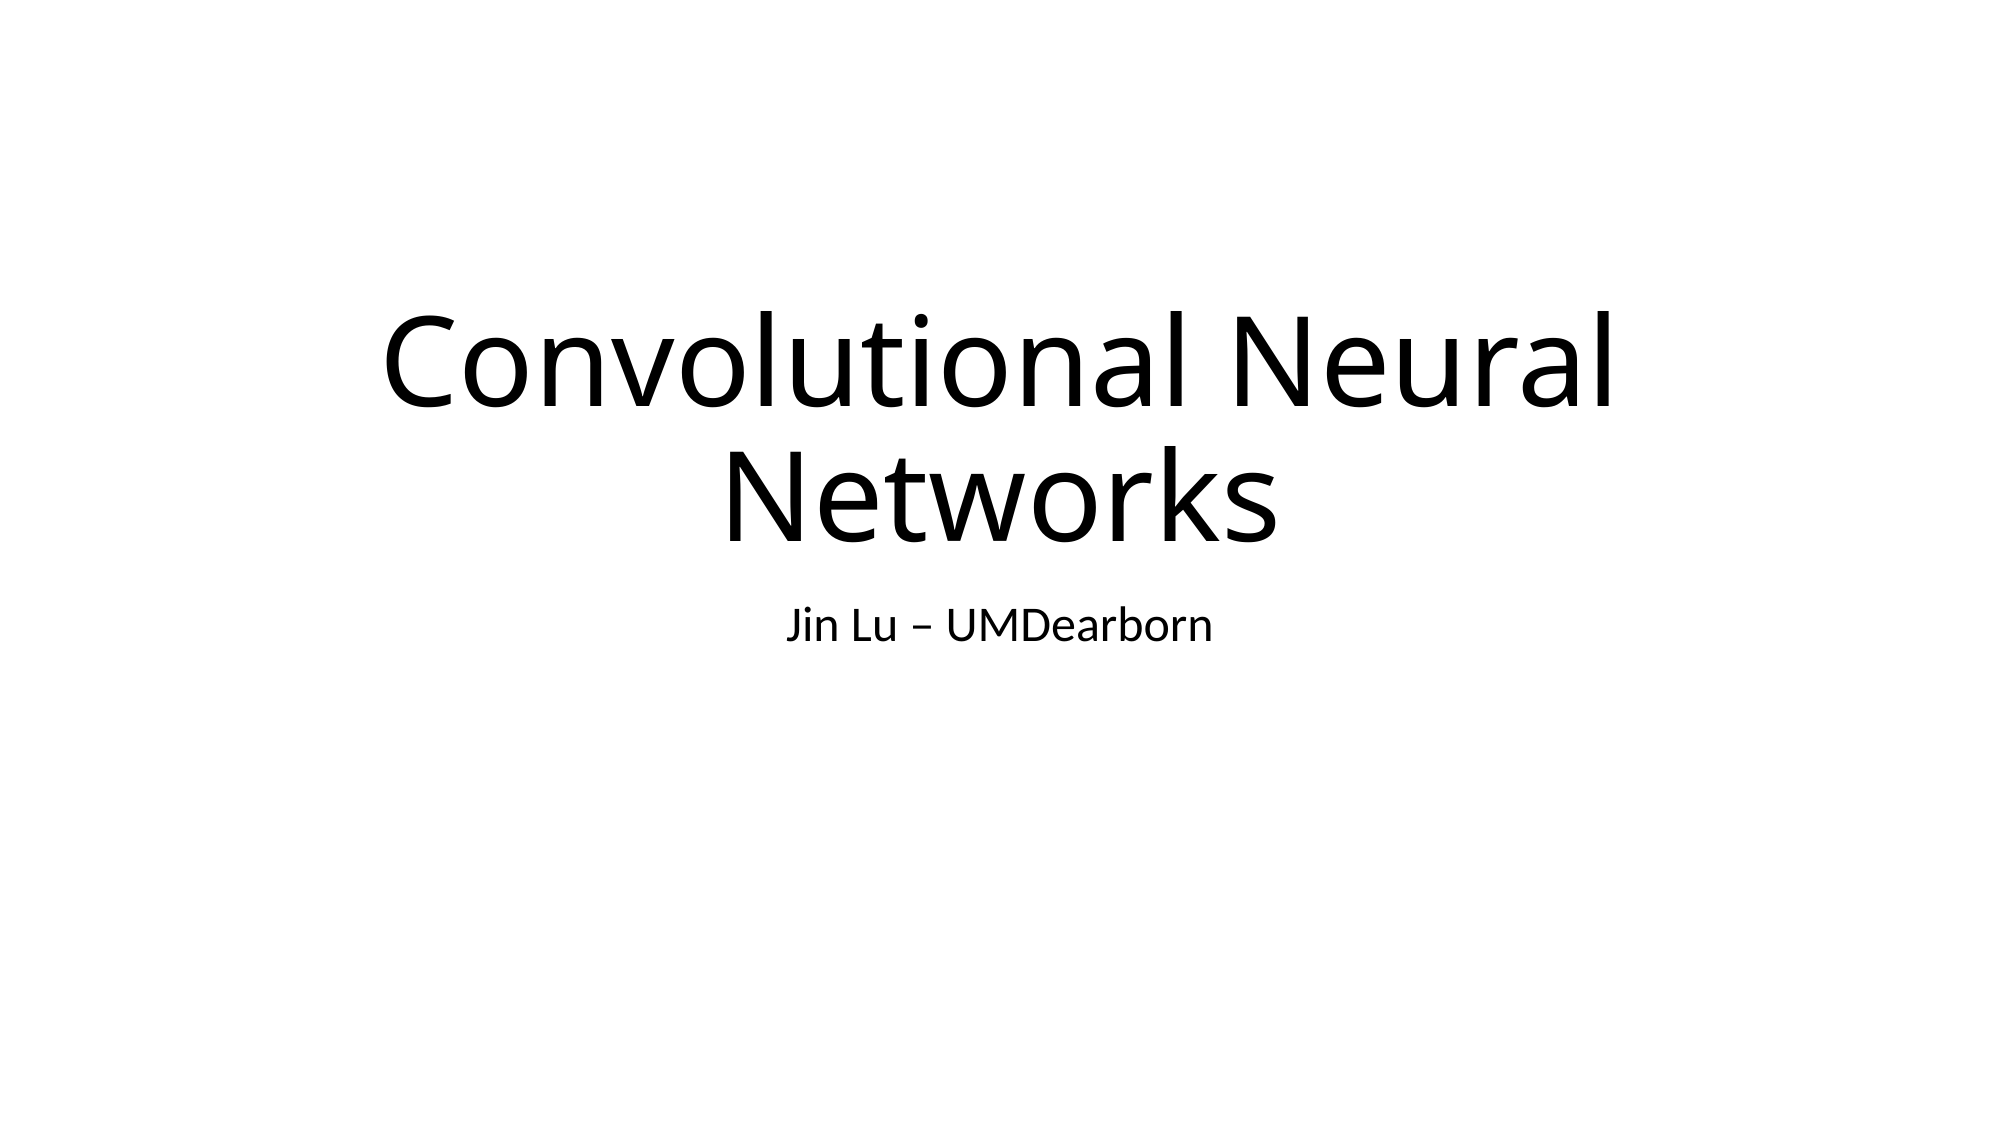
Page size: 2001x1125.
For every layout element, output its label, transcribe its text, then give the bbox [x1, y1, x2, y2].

subtitle Jin Lu – UMDearborn [249, 590, 1750, 863]
title Convolutional Neural Networks [249, 184, 1750, 576]
